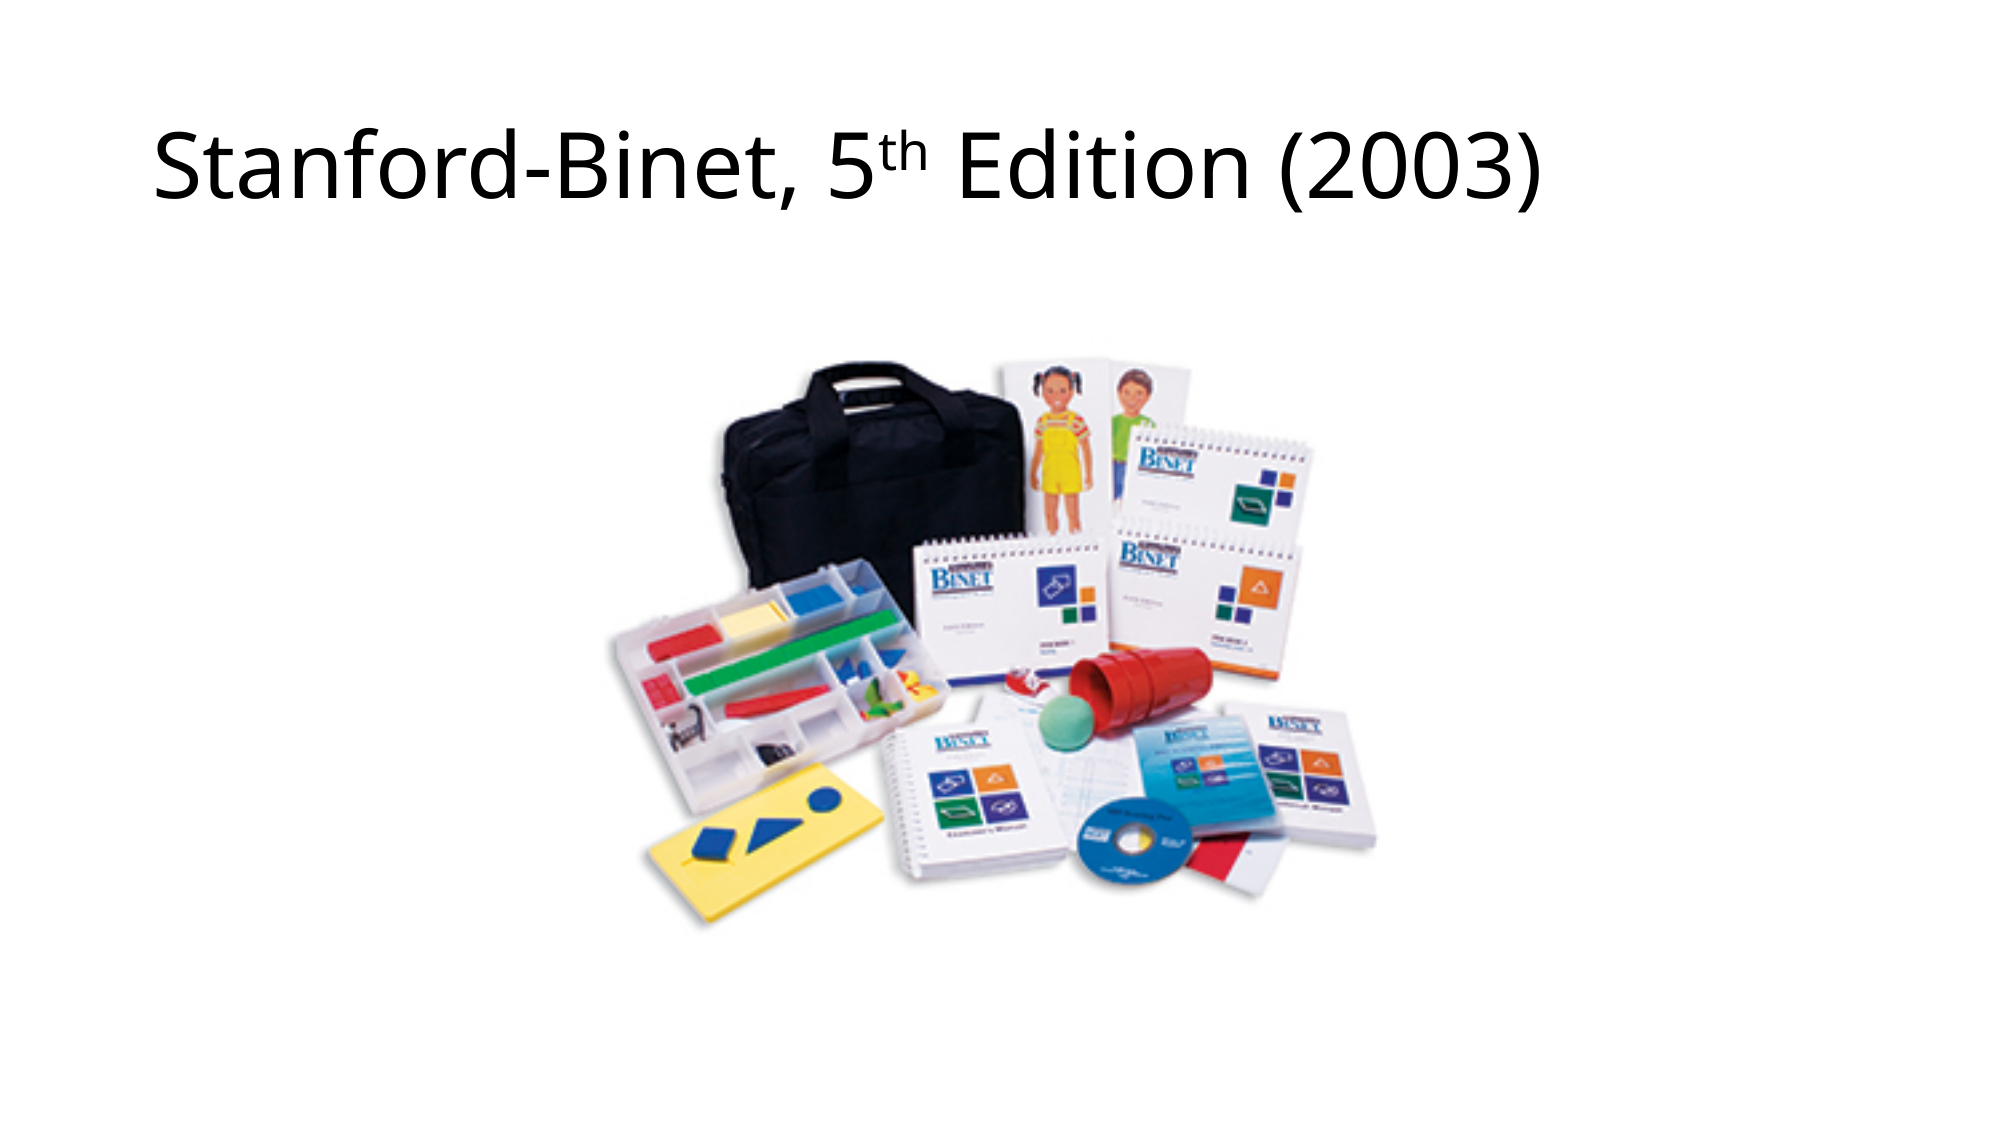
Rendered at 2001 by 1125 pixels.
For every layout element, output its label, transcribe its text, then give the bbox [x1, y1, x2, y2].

title Stanford-Binet, 5th Edition (2003) [137, 59, 1863, 278]
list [599, 231, 1401, 1033]
